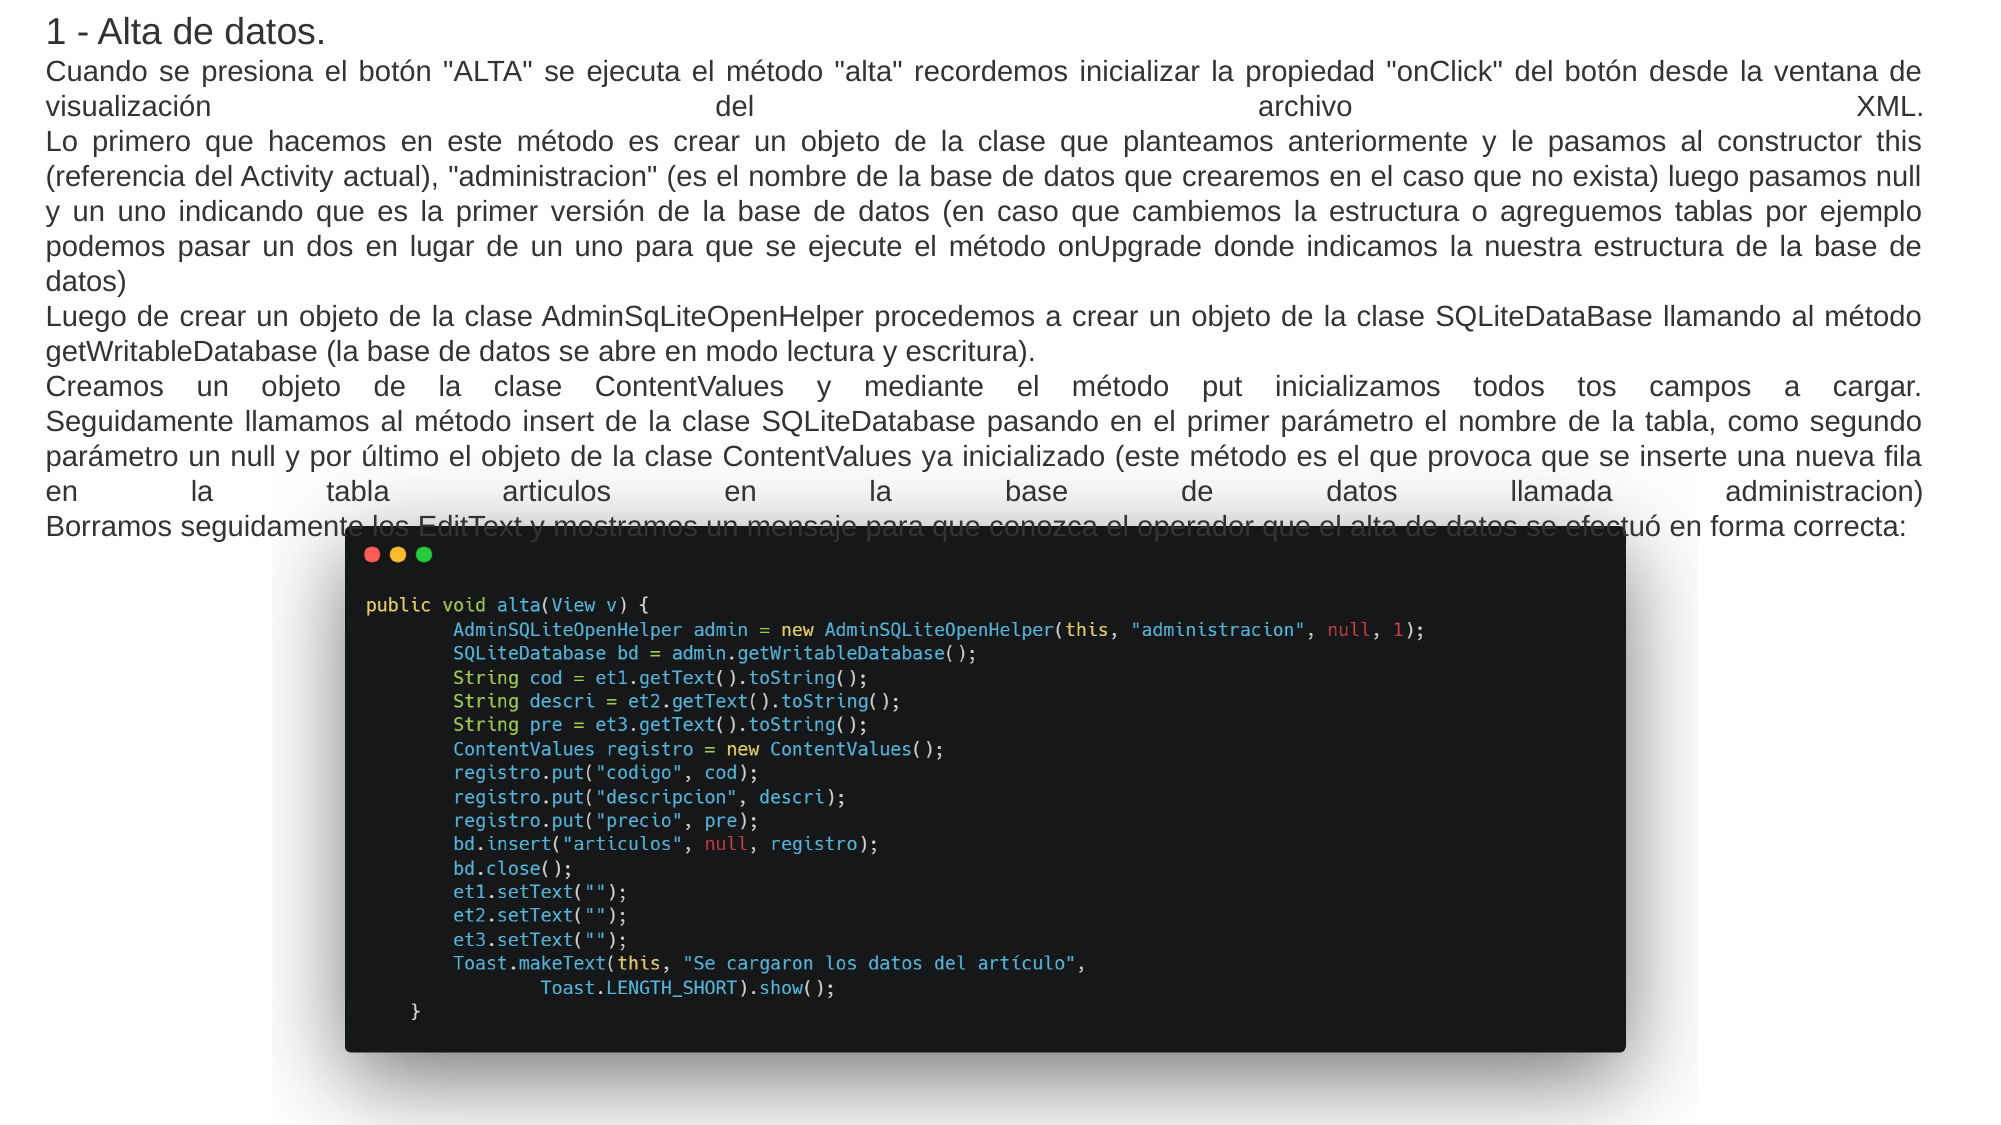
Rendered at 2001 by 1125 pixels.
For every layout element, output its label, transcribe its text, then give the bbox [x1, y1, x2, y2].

picture [272, 453, 1698, 1125]
text_box 1 - Alta de datos. Cuando se presiona el botón "ALTA" se ejecuta el método "alta" recordemos inicializar la propiedad "onClick" del botón desde la ventana de visualización del archivo XML. Lo primero que hacemos en este método es crear un objeto de la clase que planteamos anteriormente y le pasamos al constructor this (referencia del Activity actual), "administracion" (es el nombre de la base de datos que crearemos en el caso que no exista) luego pasamos null y un uno indicando que es la primer versión de la base de datos (en caso que cambiemos la estructura o agreguemos tablas por ejemplo podemos pasar un dos en lugar de un uno para que se ejecute el método onUpgrade donde indicamos la nuestra estructura de la base de datos) Luego de crear un objeto de la clase AdminSqLiteOpenHelper procedemos a crear un objeto de la clase SQLiteDataBase llamando al método getWritableDatabase (la base de datos se abre en modo lectura y escritura). Creamos un objeto de la clase ContentValues y mediante el método put inicializamos todos tos campos a cargar. Seguidamente llamamos al método insert de la clase SQLiteDatabase pasando en el primer parámetro el nombre de la tabla, como segundo parámetro un null y por último el objeto de la clase ContentValues ya inicializado (este método es el que provoca que se inserte una nueva fila en la tabla articulos en la base de datos llamada administracion) Borramos seguidamente los EditText y mostramos un mensaje para que conozca el operador que el alta de datos se efectuó en forma correcta: [30, 0, 1940, 550]
